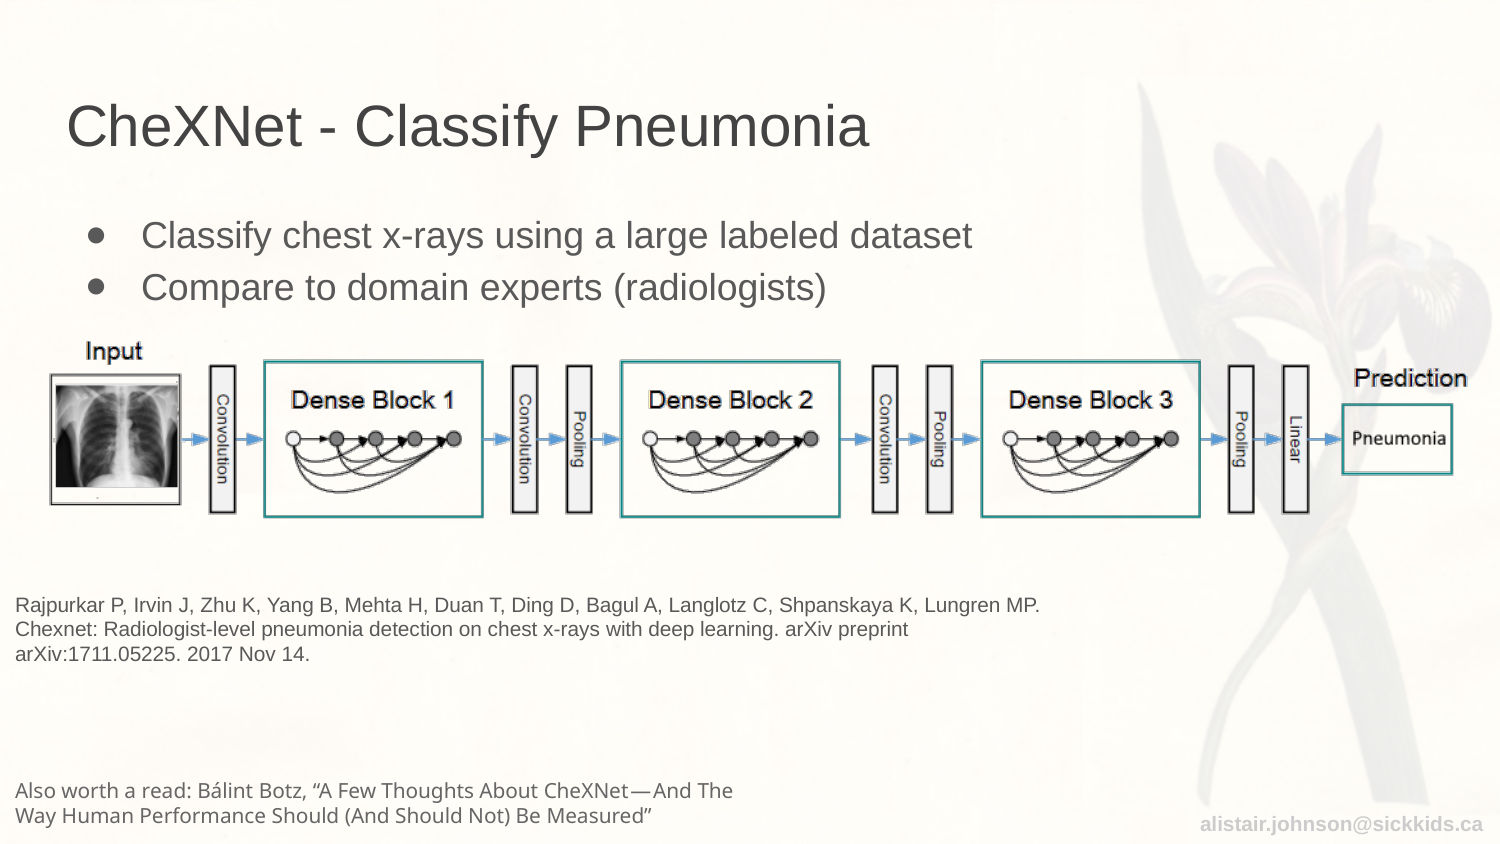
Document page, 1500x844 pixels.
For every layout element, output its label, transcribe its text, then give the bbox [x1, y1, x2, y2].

text_box Rajpurkar P, Irvin J, Zhu K, Yang B, Mehta H, Duan T, Ding D, Bagul A, Langlotz C, Shpanskaya K, Lungren MP. Chexnet: Radiologist-level pneumonia detection on chest x-rays with deep learning. arXiv preprint arXiv:1711.05225. 2017 Nov 14. [0, 576, 1081, 682]
list Classify chest x-rays using a large labeled dataset Compare to domain experts (radiologists) [51, 189, 1449, 320]
title CheXNet - Classify Pneumonia [51, 72, 1449, 167]
picture [0, 0, 1500, 844]
text_box Also worth a read: Bálint Botz, “A Few Thoughts About CheXNet — And The Way Human Performance Should (And Should Not) Be Measured” [0, 760, 779, 844]
